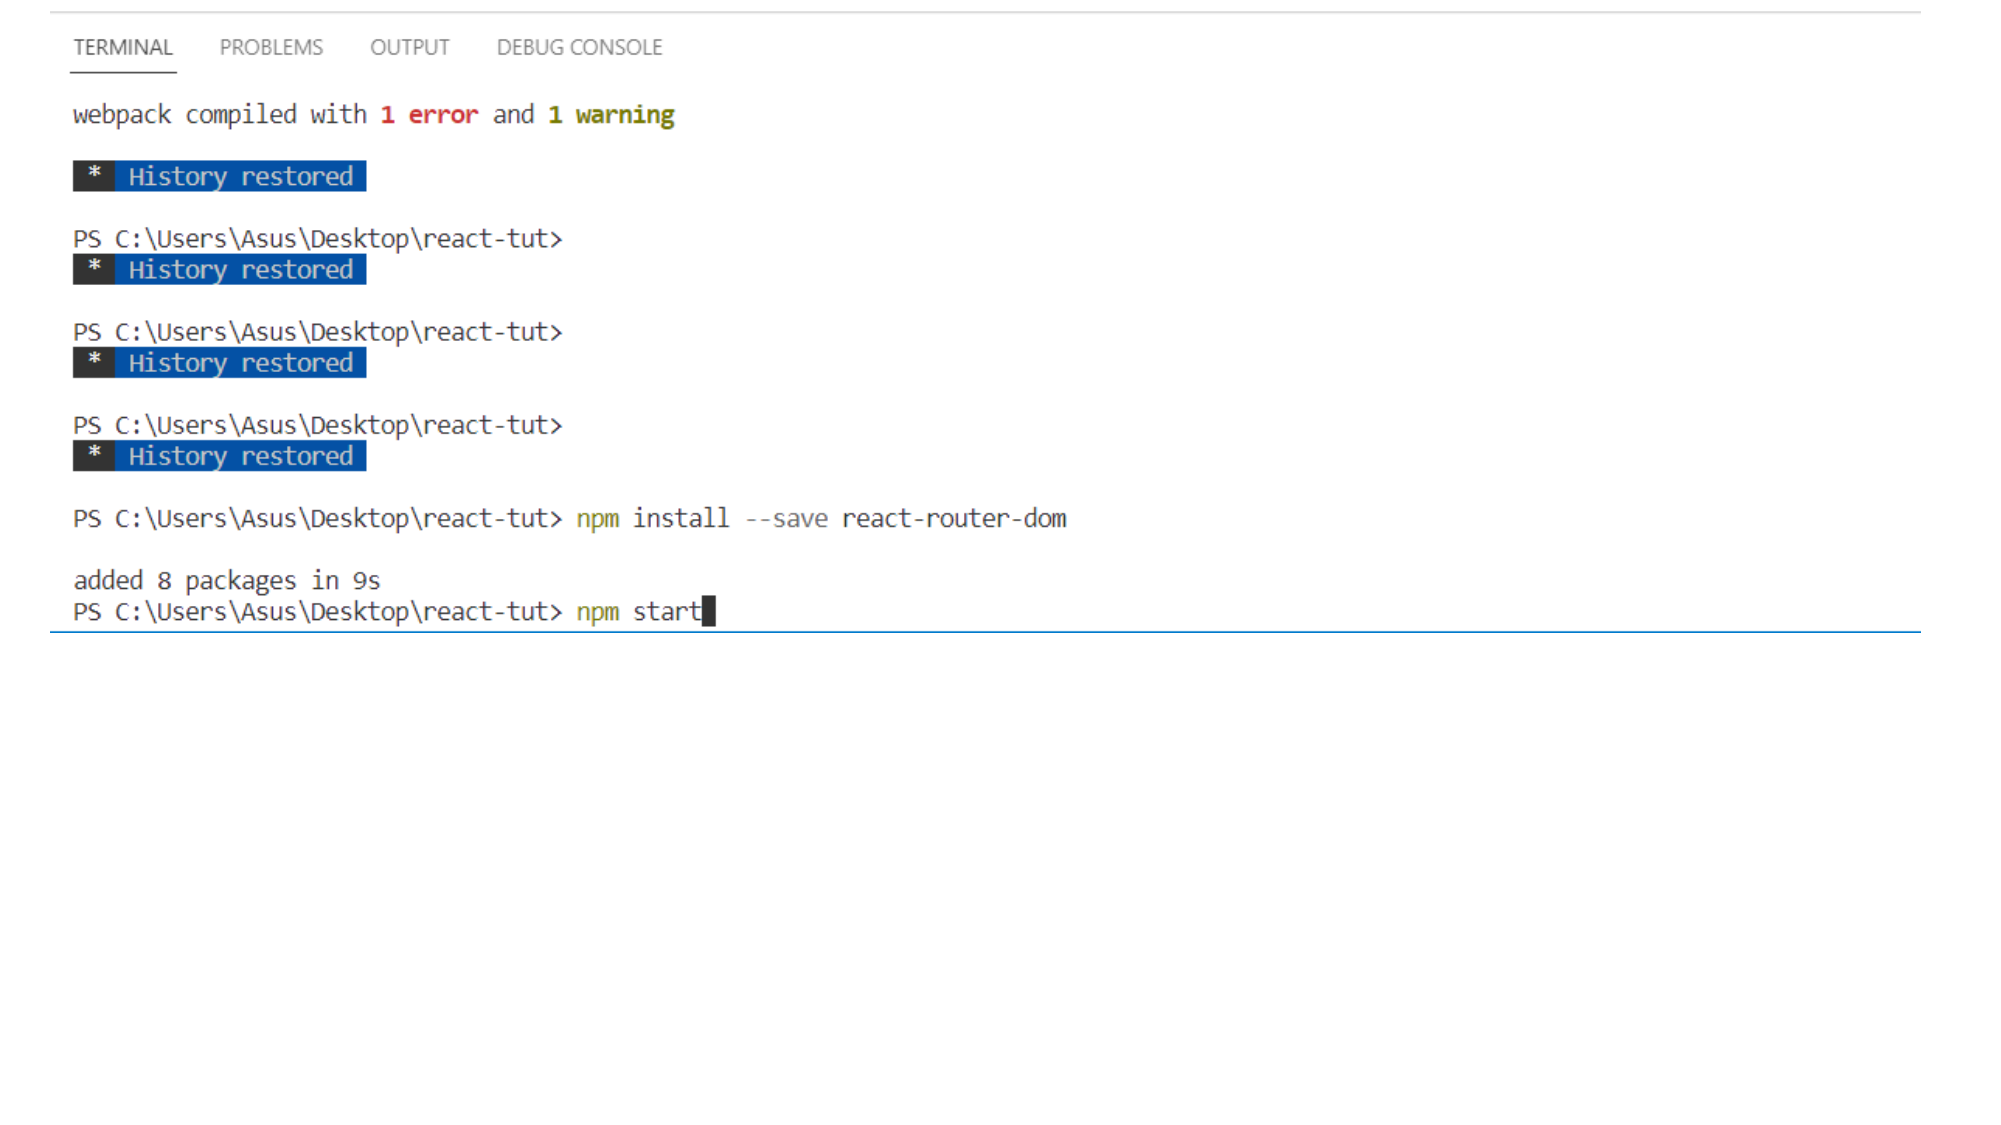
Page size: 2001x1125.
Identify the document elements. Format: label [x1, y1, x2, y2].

picture [50, 10, 1921, 633]
